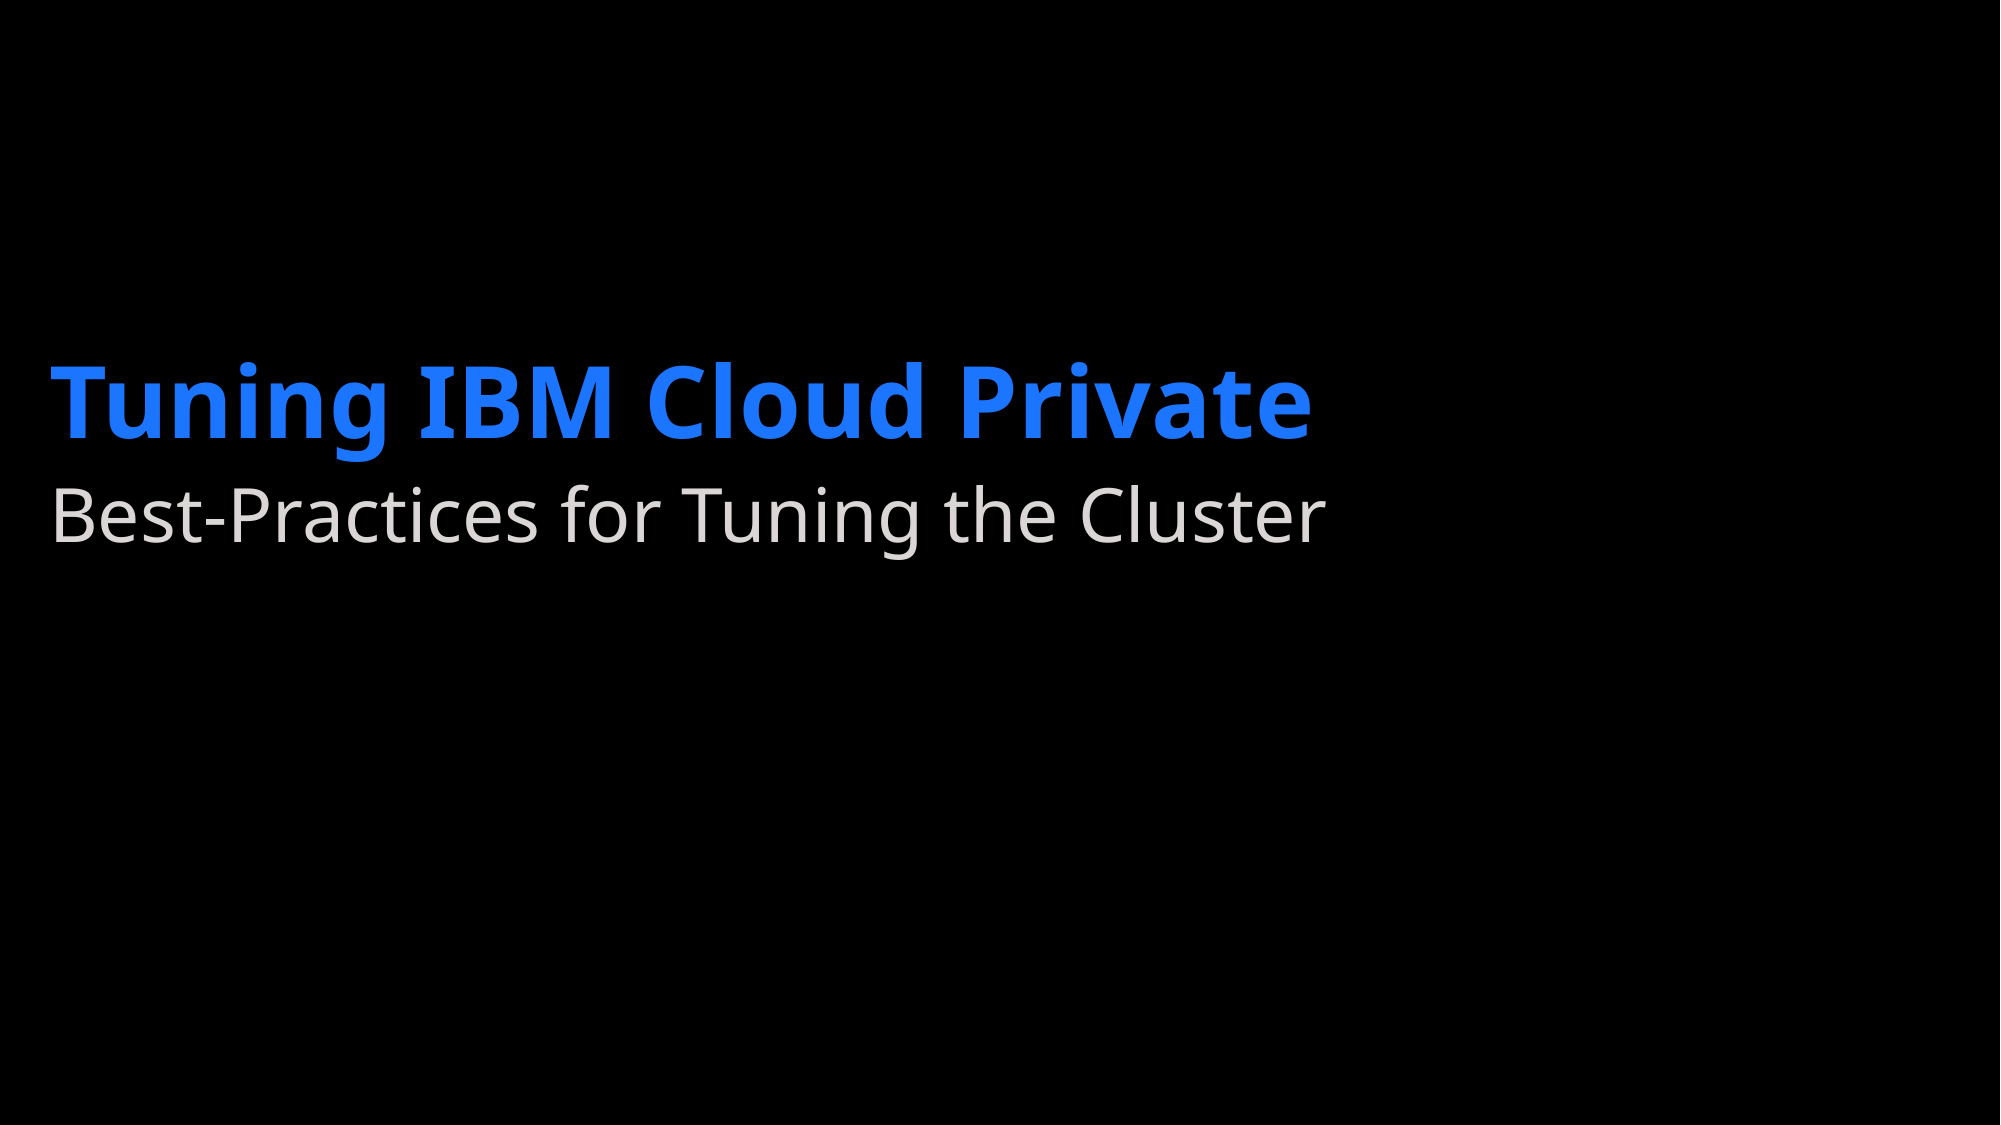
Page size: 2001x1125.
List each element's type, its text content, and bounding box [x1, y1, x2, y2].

list Best-Practices for Tuning the Cluster [41, 471, 1844, 571]
list Tuning IBM Cloud Private [41, 344, 1844, 471]
